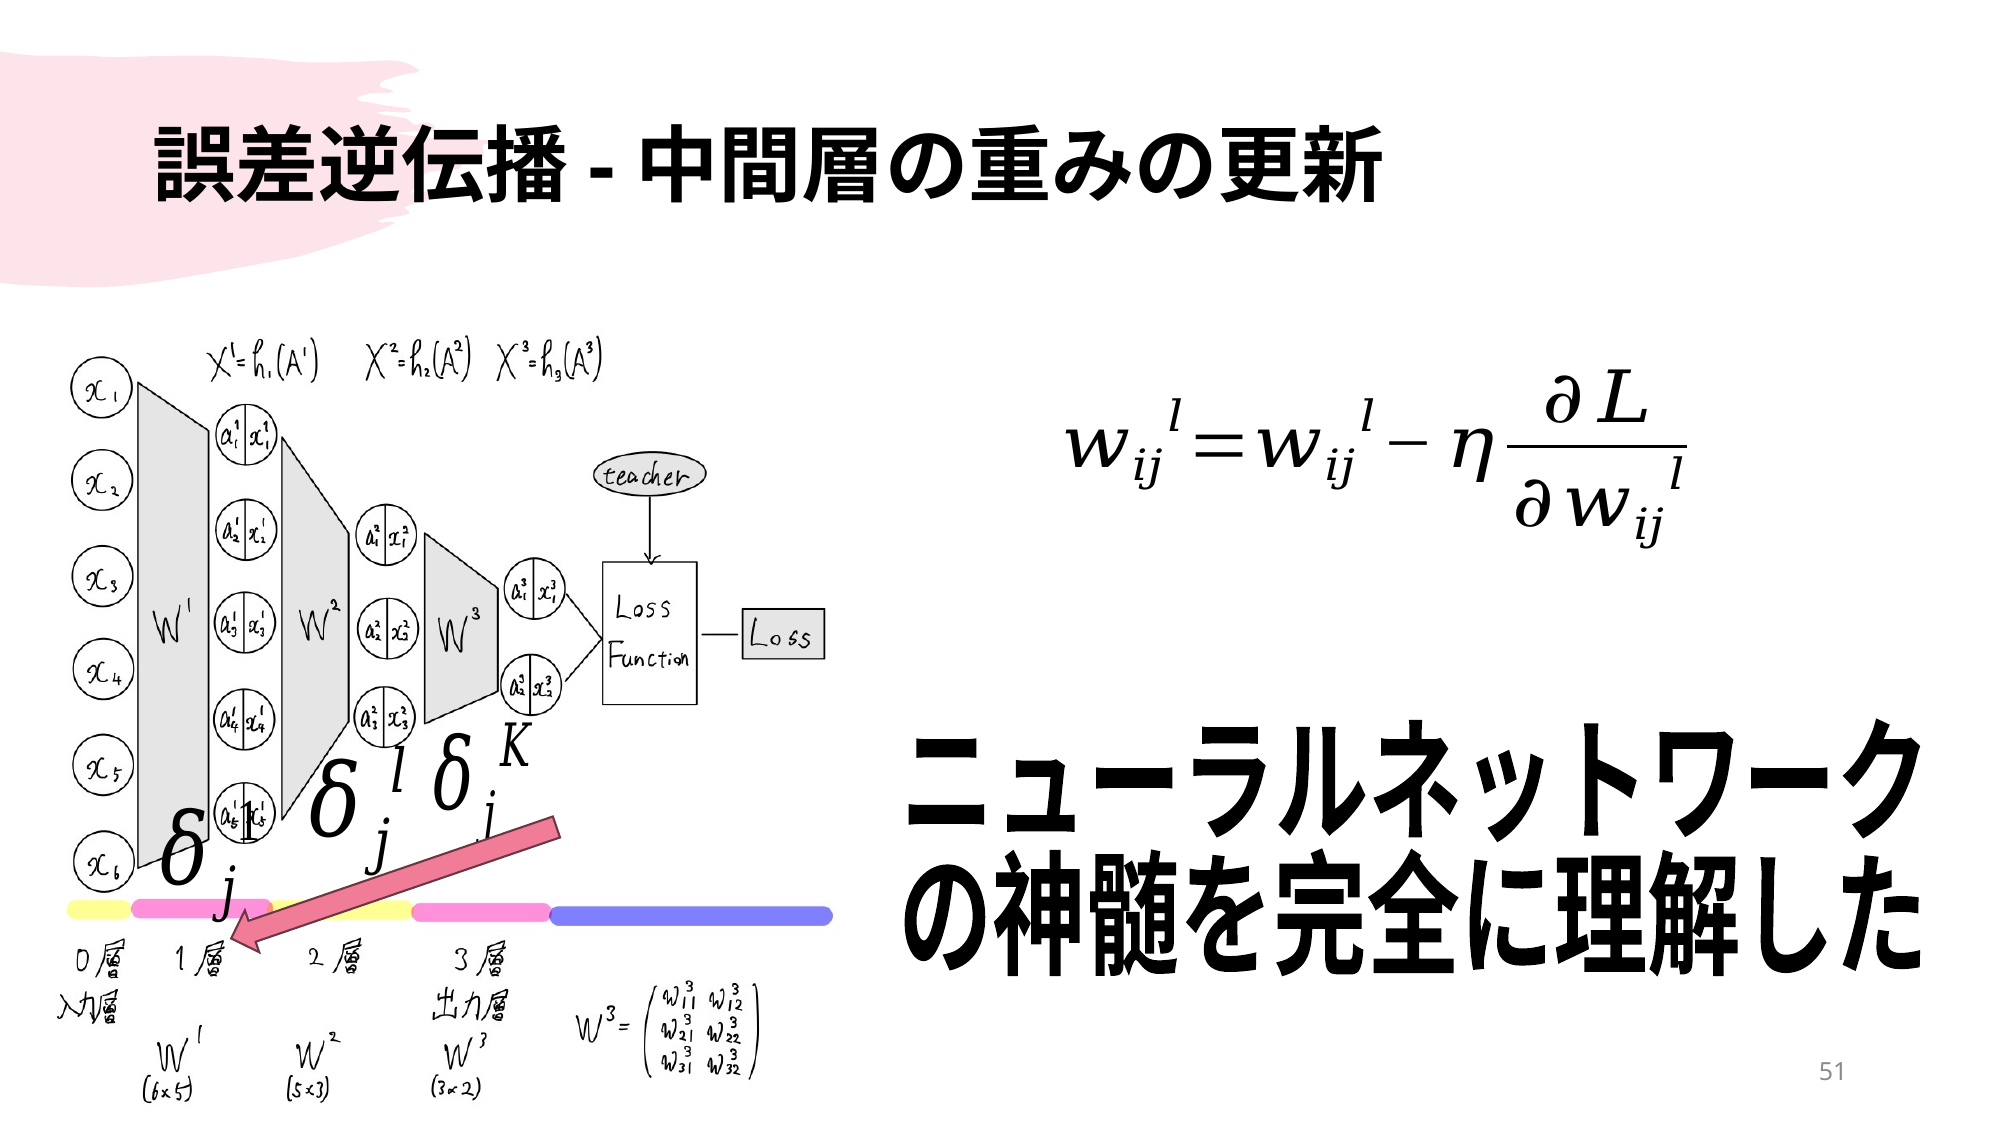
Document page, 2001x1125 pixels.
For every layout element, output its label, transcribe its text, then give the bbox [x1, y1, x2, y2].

slide_number 51 [1412, 1042, 1863, 1103]
title 誤差逆伝播-中間層の重みの更新 [137, 59, 1863, 278]
picture [22, 303, 867, 1125]
